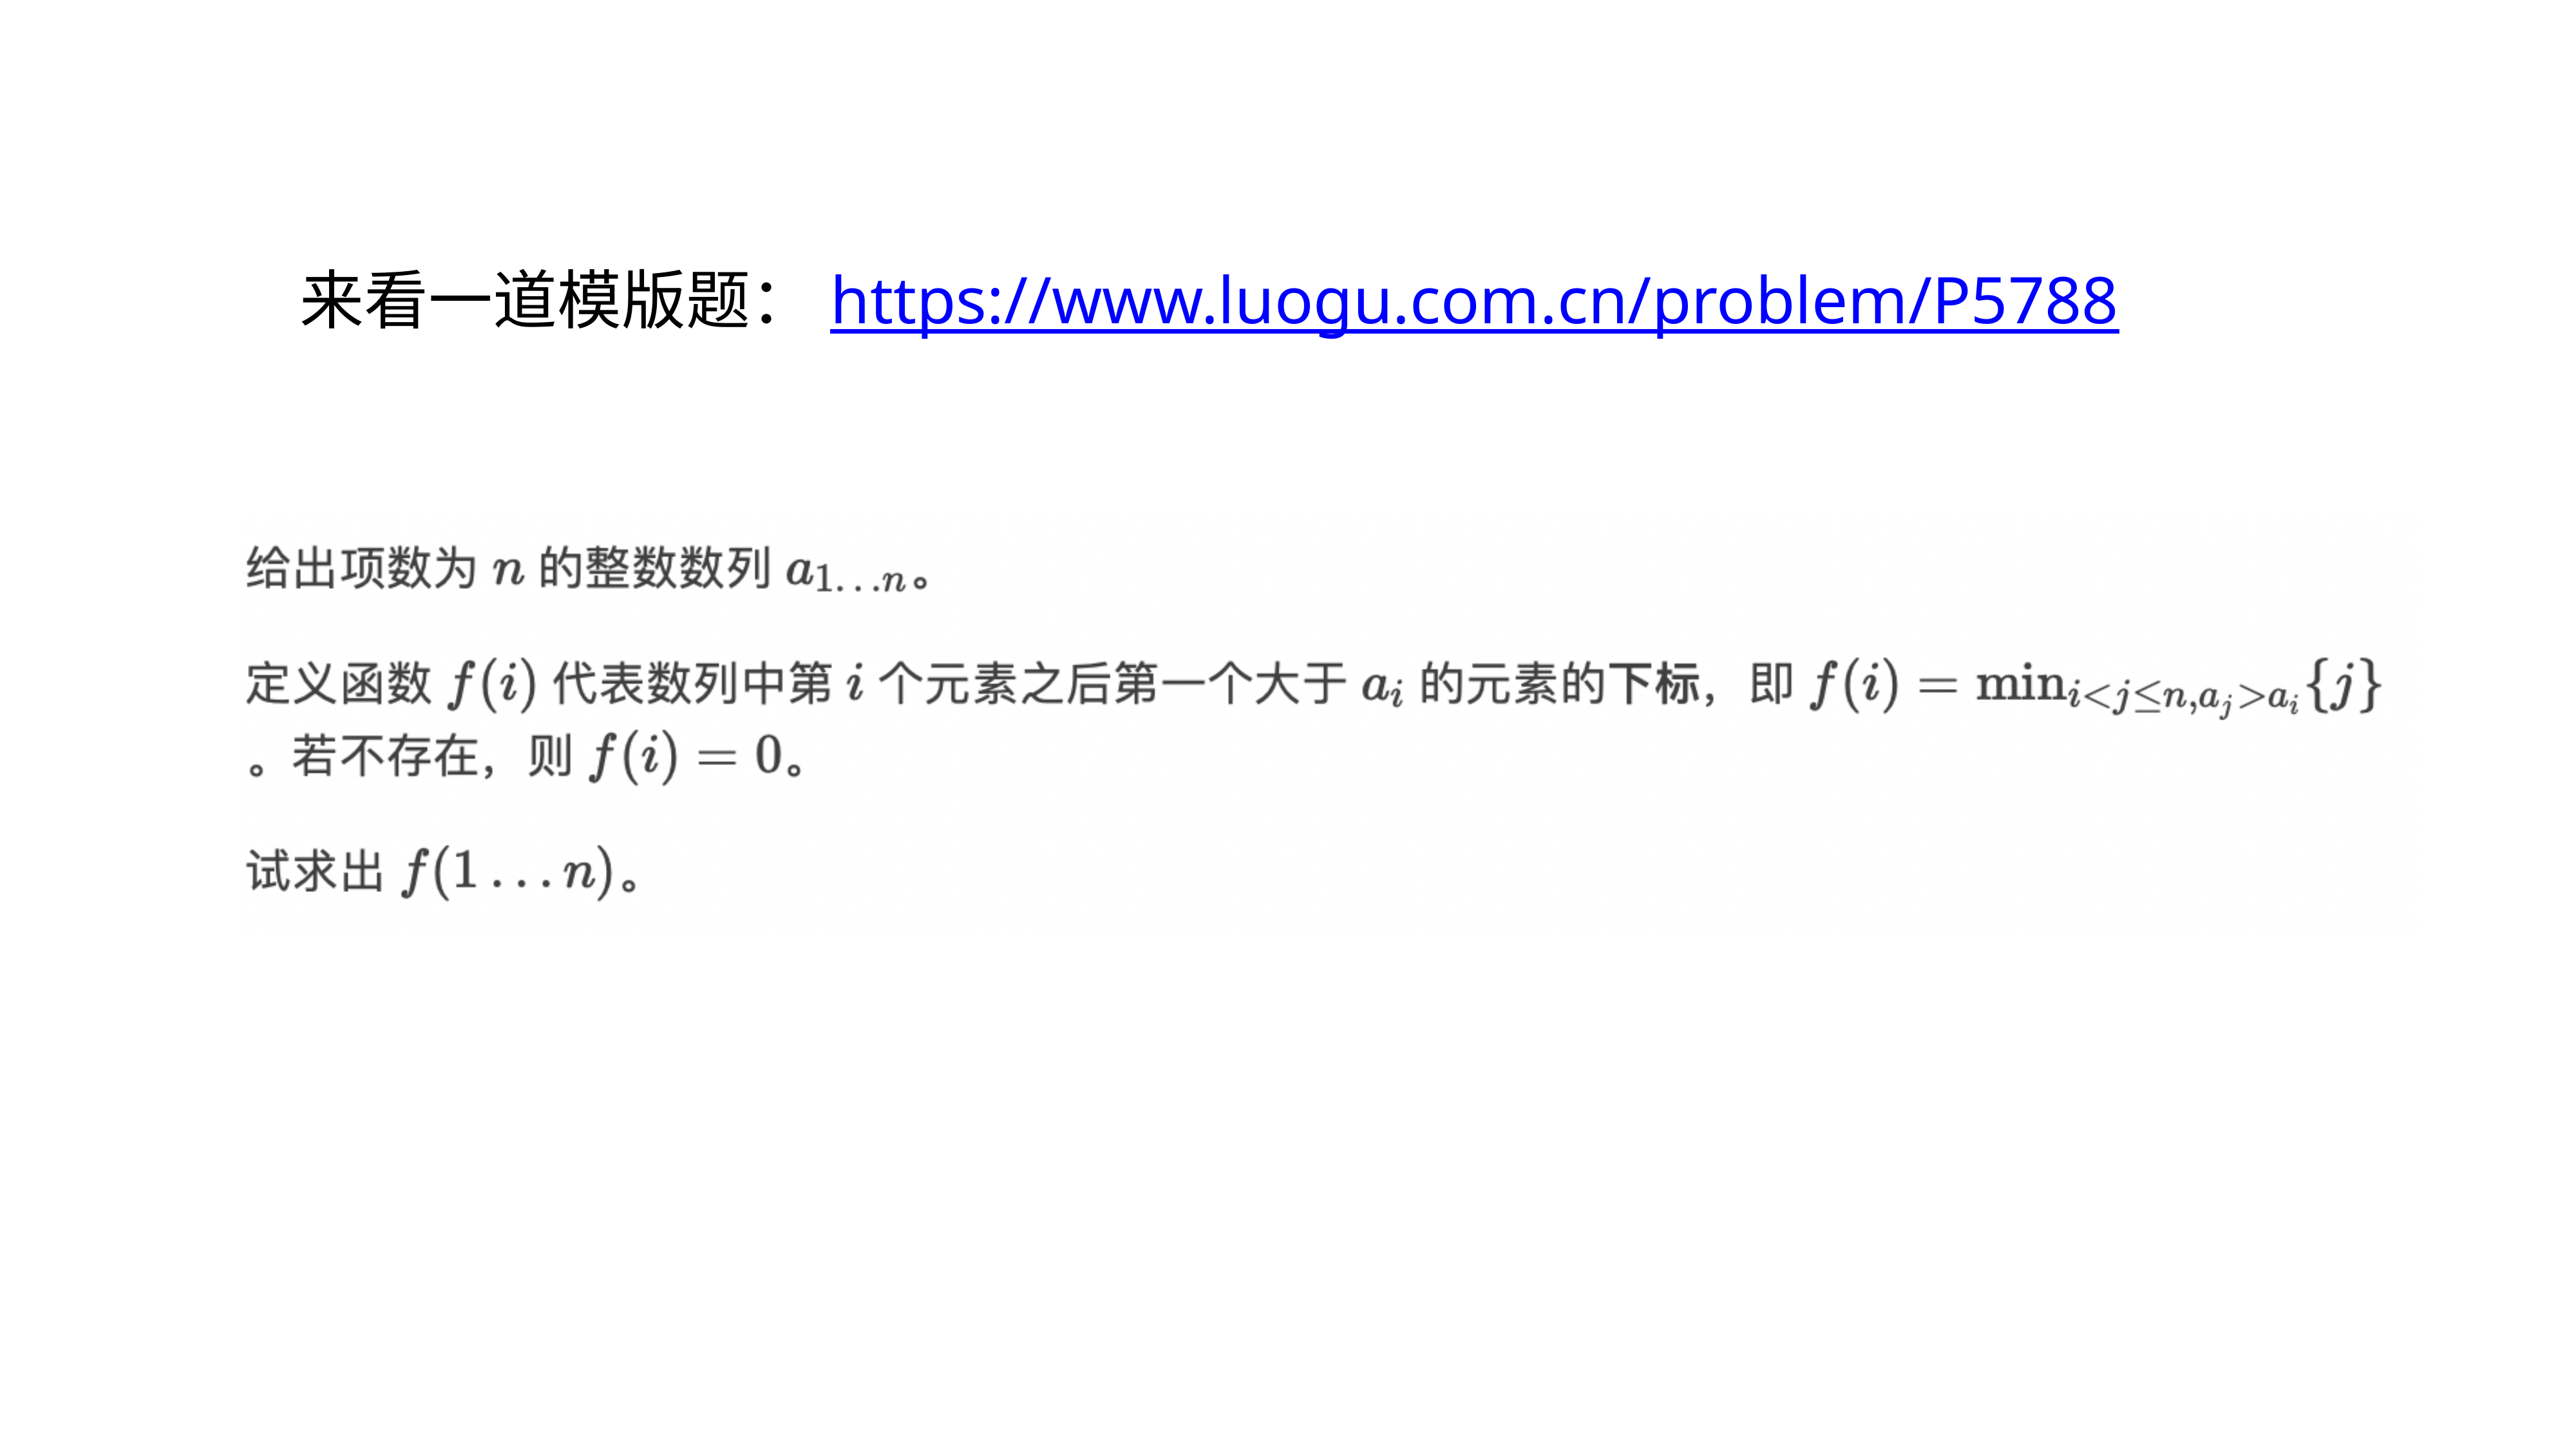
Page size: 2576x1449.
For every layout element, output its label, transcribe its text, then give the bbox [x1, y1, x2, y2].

picture [240, 515, 2420, 934]
text_box 来看一道模版题：https://www.luogu.com.cn/problem/P5788 [294, 254, 2125, 353]
